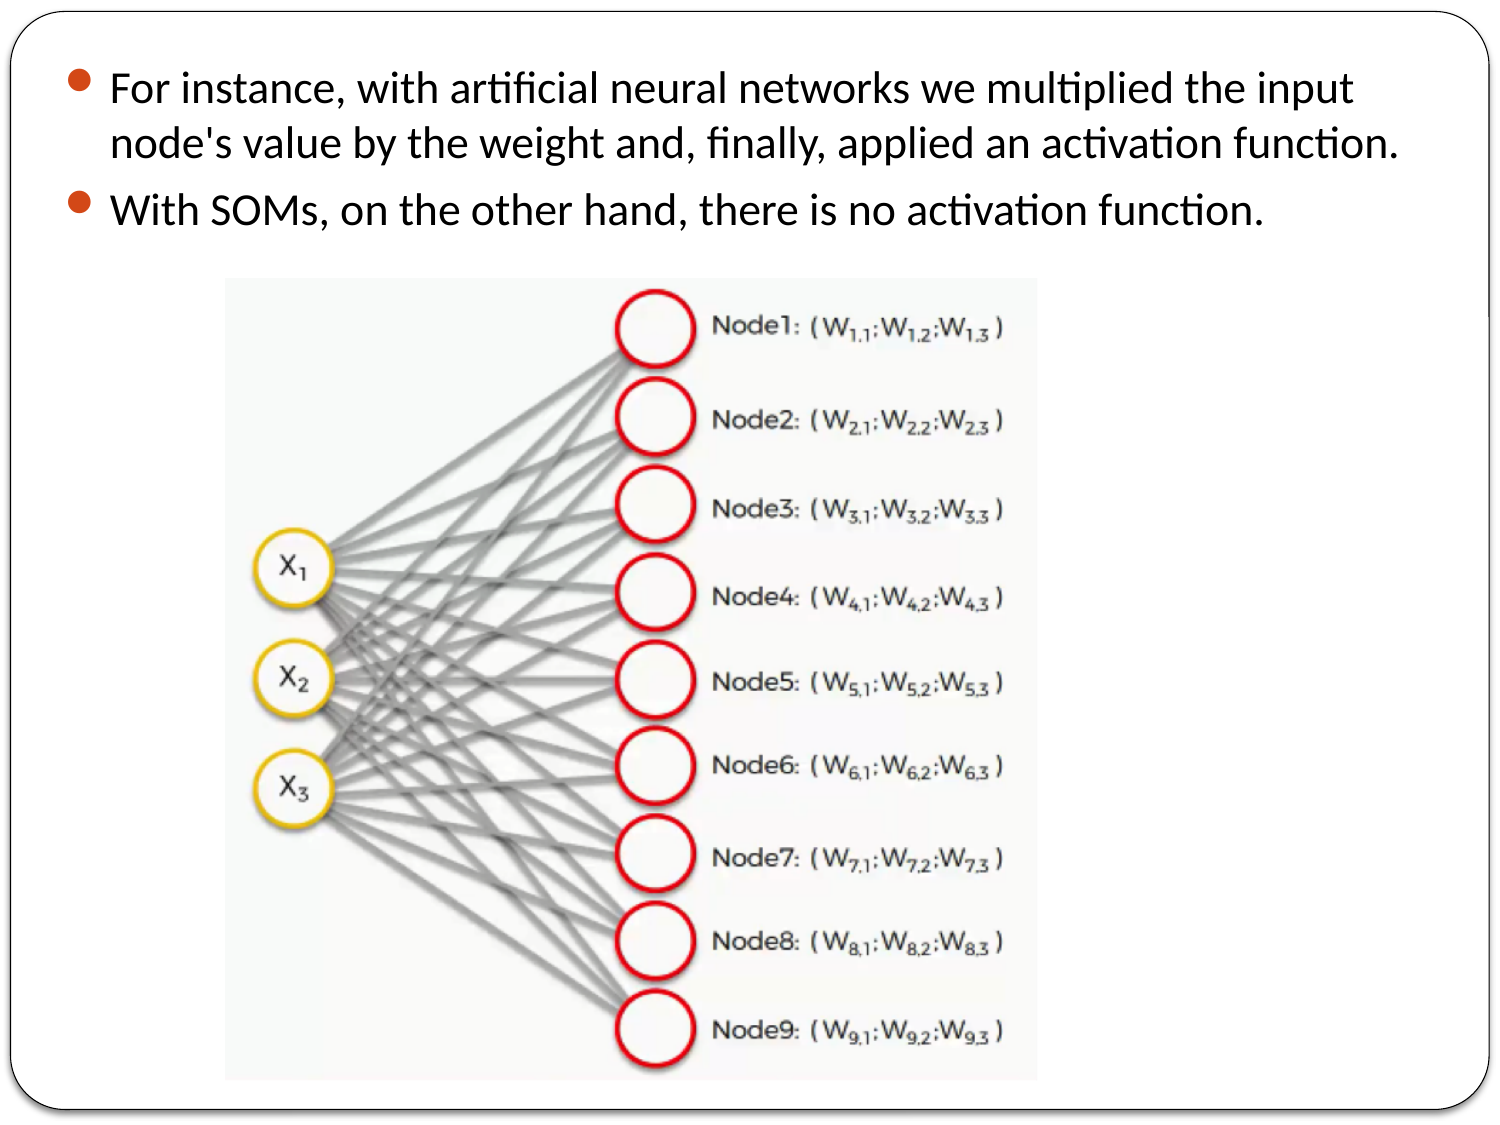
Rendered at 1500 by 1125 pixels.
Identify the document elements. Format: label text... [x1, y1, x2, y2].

list For instance, with artificial neural networks we multiplied the input node's value by the weight and, finally, applied an activation function. With SOMs, on the other hand, there is no activation function. [50, 50, 1463, 1081]
picture [225, 278, 1038, 1081]
